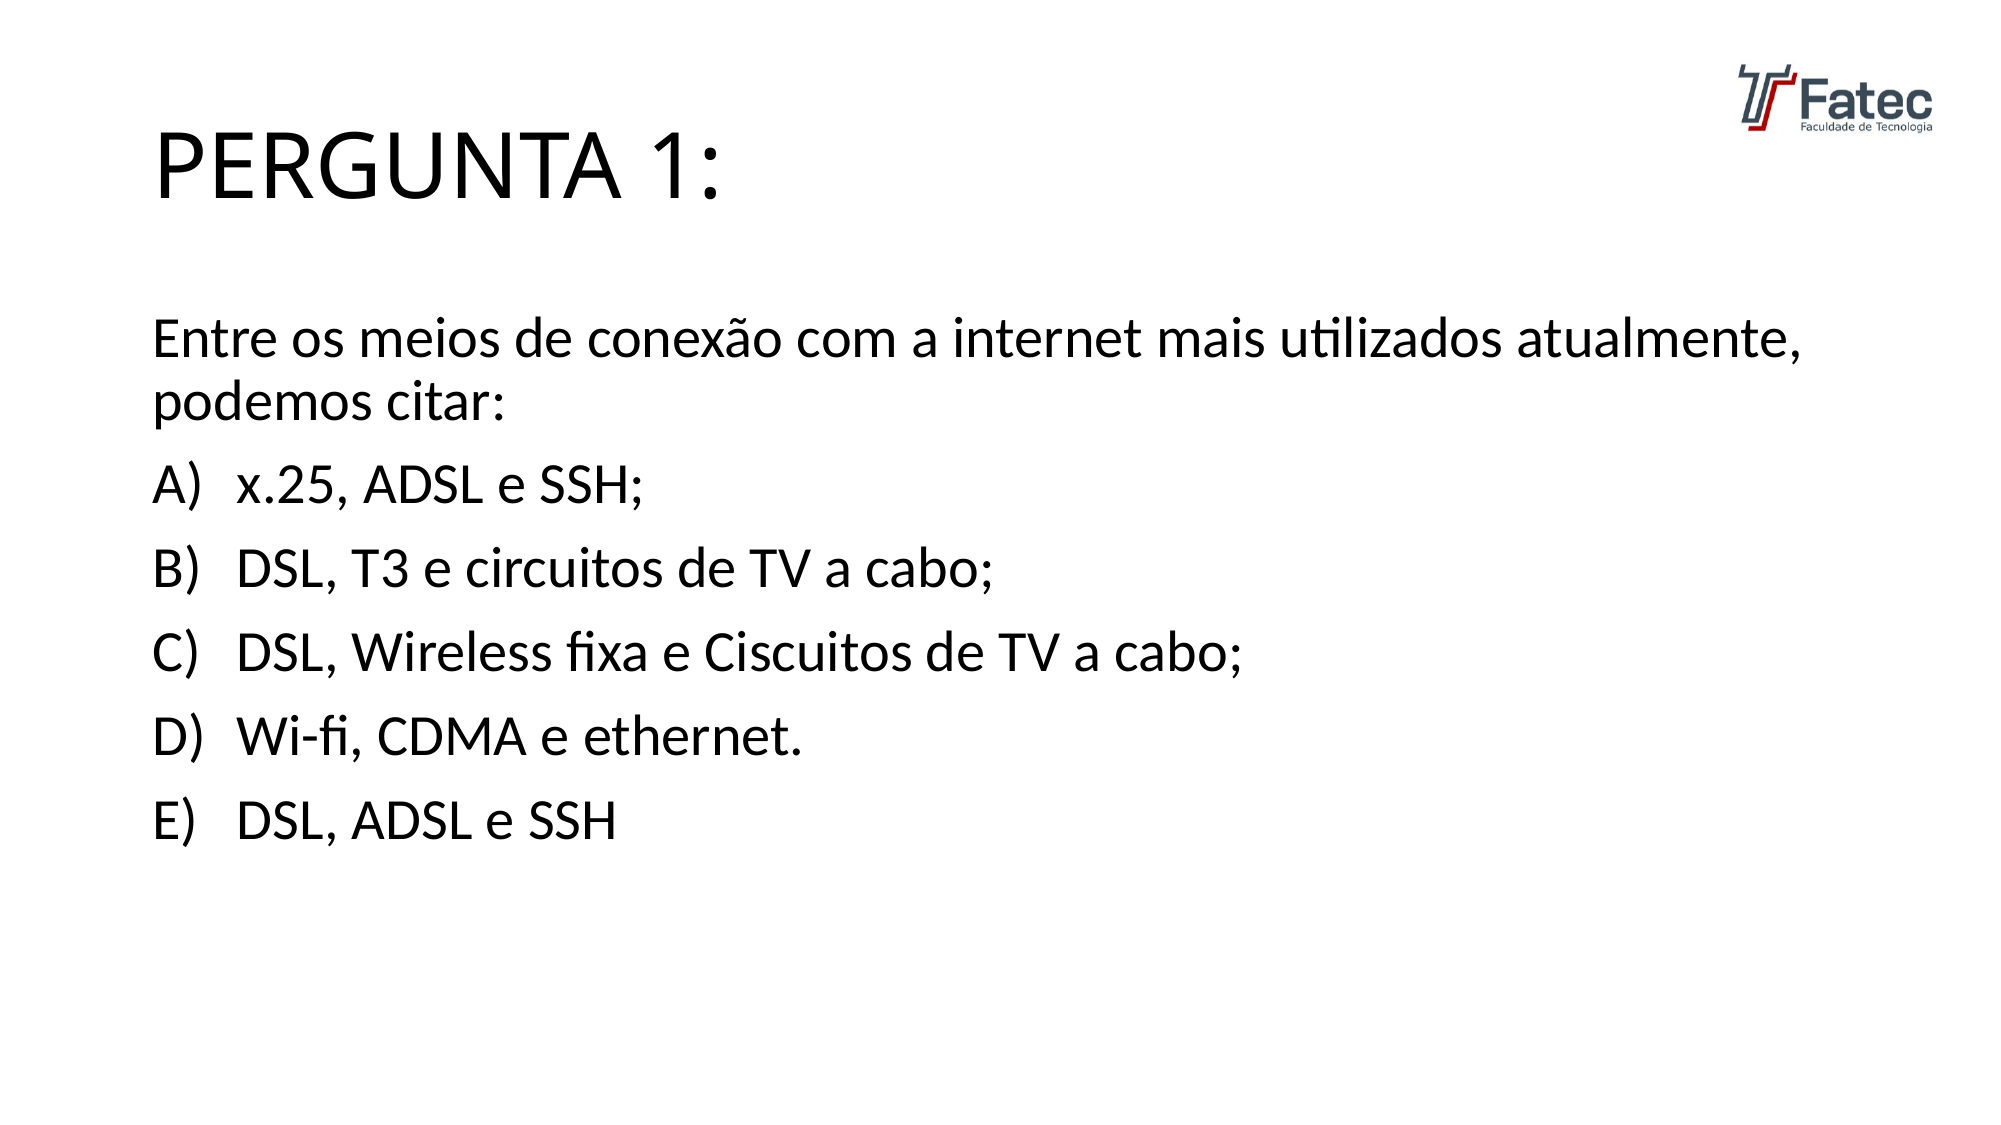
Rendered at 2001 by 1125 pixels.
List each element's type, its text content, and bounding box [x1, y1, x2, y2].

title PERGUNTA 1: [137, 59, 1863, 278]
picture [1696, 49, 1978, 152]
list Entre os meios de conexão com a internet mais utilizados atualmente, podemos citar: x.25, ADSL e SSH; DSL, T3 e circuitos de TV a cabo; DSL, Wireless fixa e Ciscuitos de TV a cabo; Wi-fi, CDMA e ethernet. DSL, ADSL e SSH [137, 299, 1863, 1014]
